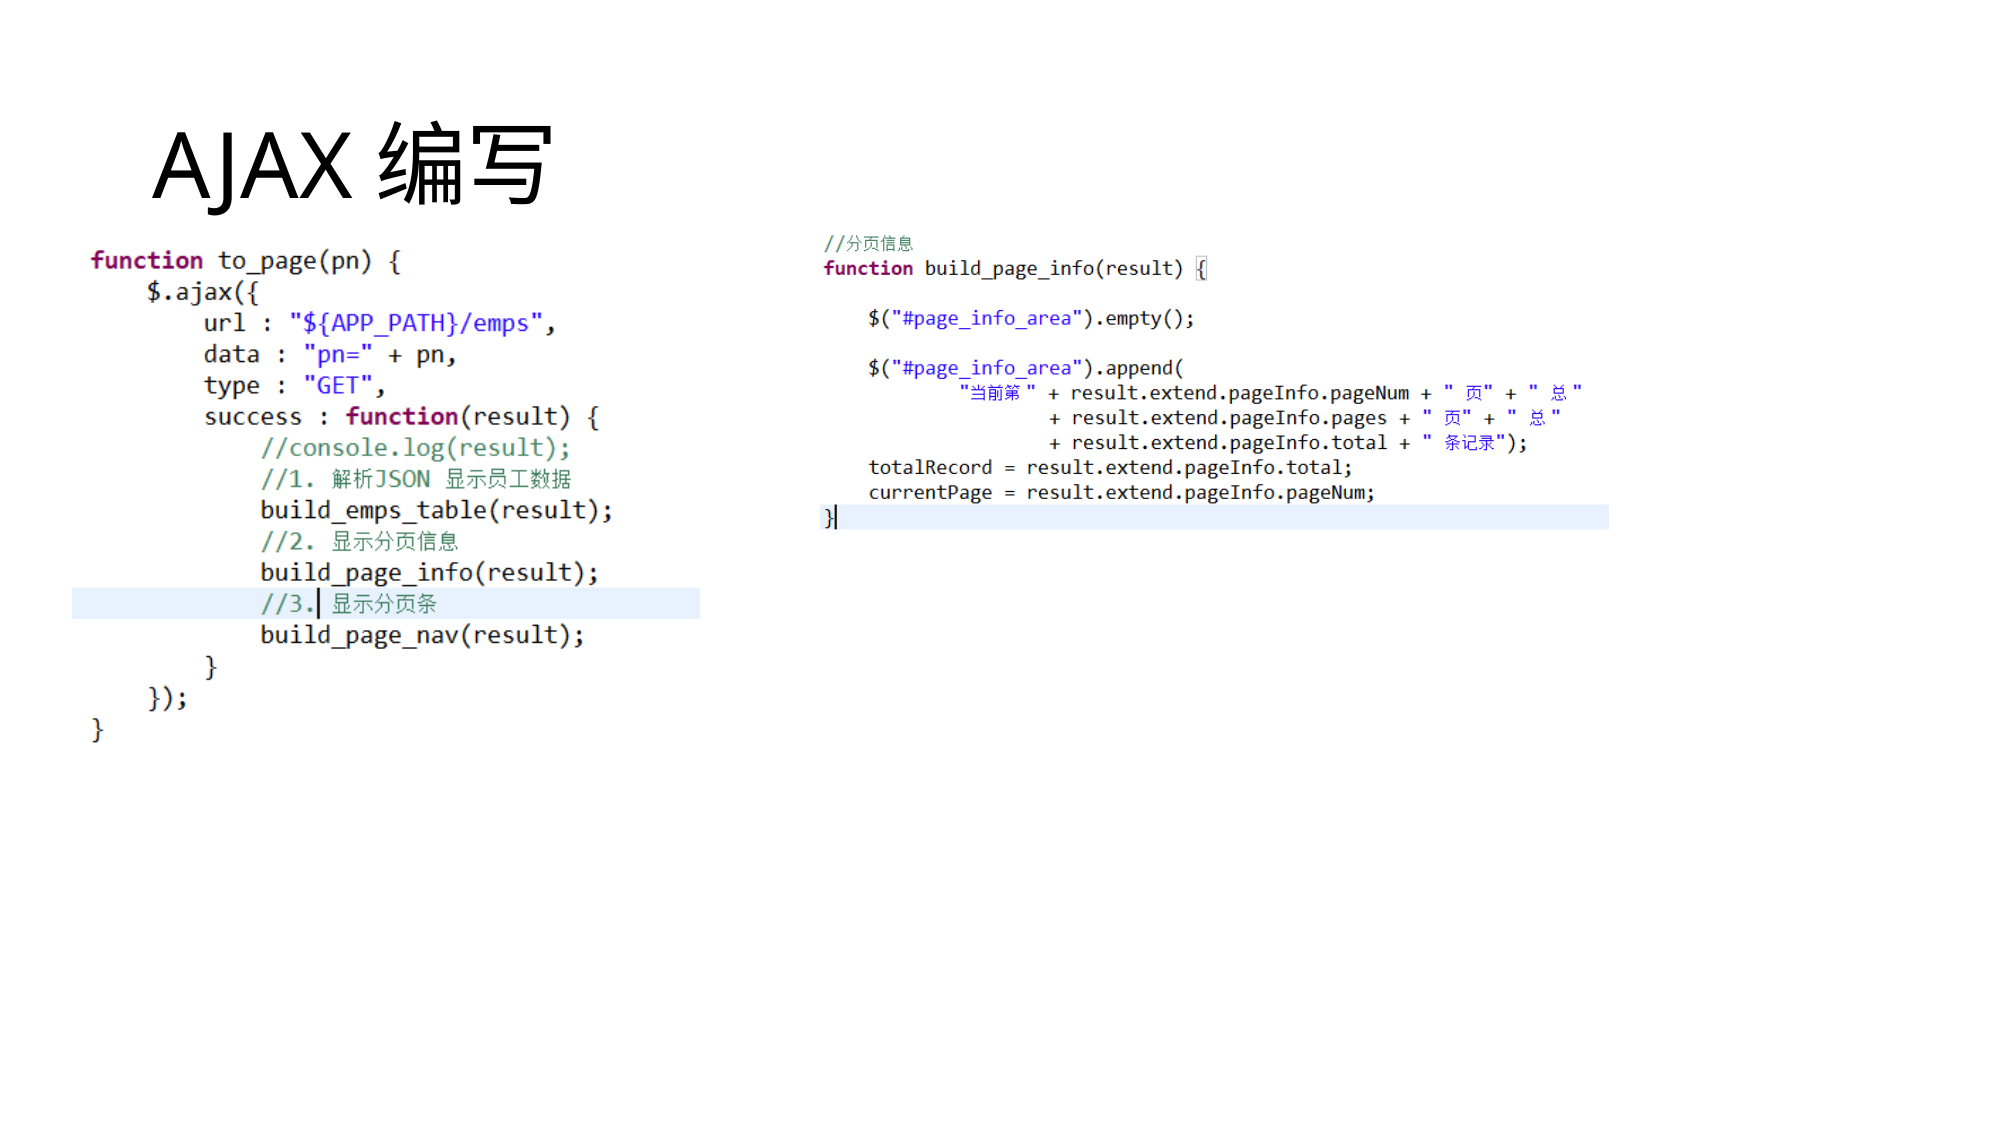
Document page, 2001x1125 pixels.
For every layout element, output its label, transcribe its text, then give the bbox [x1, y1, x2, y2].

picture [72, 232, 700, 761]
picture [820, 232, 1609, 534]
title AJAX编写 [137, 59, 1863, 278]
